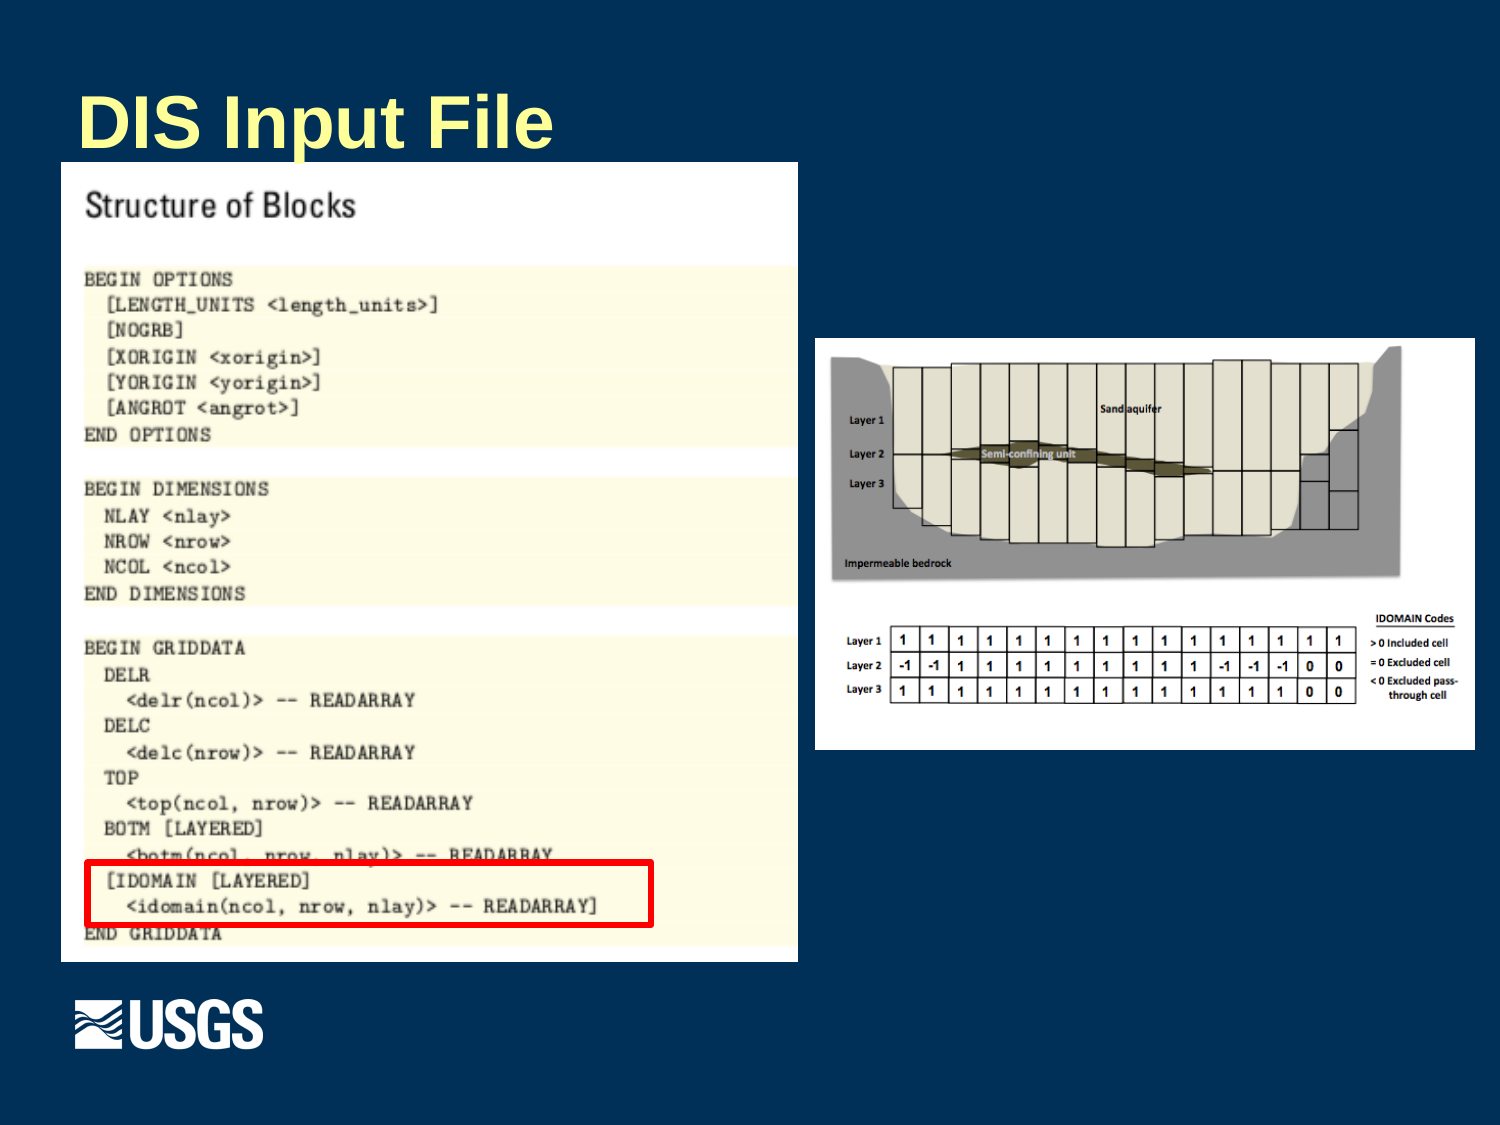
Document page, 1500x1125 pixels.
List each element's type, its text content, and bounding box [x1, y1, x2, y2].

title DIS Input File [62, 24, 1425, 213]
picture [61, 162, 798, 963]
picture [814, 337, 1476, 751]
